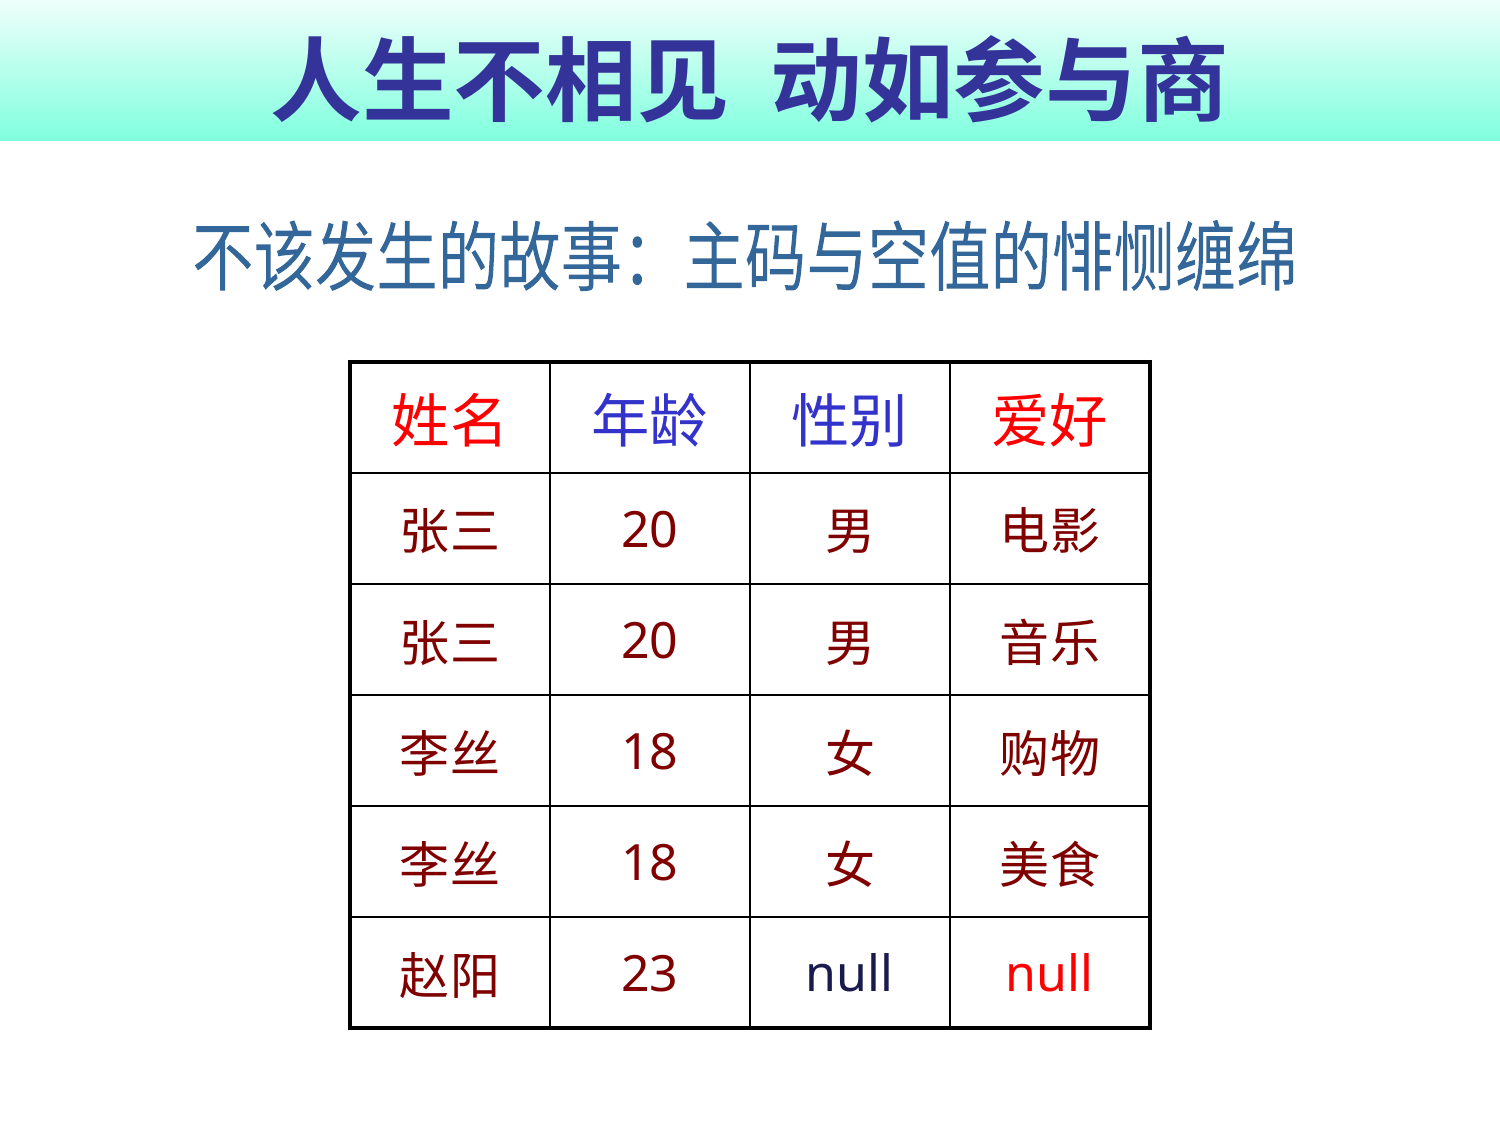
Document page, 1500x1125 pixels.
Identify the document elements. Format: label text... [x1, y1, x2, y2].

table_header 性别 [751, 364, 949, 472]
table_cell 赵阳 [352, 918, 549, 1026]
table_cell 李丝 [352, 696, 549, 805]
table_cell 男 [751, 474, 949, 583]
table_cell 20 [551, 585, 749, 694]
table_cell null [951, 918, 1148, 1026]
table_cell 18 [551, 696, 749, 805]
table_cell 女 [751, 696, 949, 805]
table_cell 李丝 [352, 807, 549, 916]
table_cell 18 [551, 807, 749, 916]
table_cell 张三 [352, 474, 549, 583]
table_cell 23 [551, 918, 749, 1026]
table_cell 20 [551, 474, 749, 583]
table_header 姓名 [352, 364, 549, 472]
table_cell 电影 [951, 474, 1148, 583]
table_cell null [751, 918, 949, 1026]
table_header 年龄 [551, 364, 749, 472]
table_cell 男 [751, 585, 949, 694]
title 人生不相见 动如参与商 [0, 0, 1500, 141]
table_cell 女 [751, 807, 949, 916]
table_cell 购物 [951, 696, 1148, 805]
table_header 爱好 [951, 364, 1148, 472]
table_cell 张三 [352, 585, 549, 694]
table_cell 美食 [951, 807, 1148, 916]
table_cell 音乐 [951, 585, 1148, 694]
